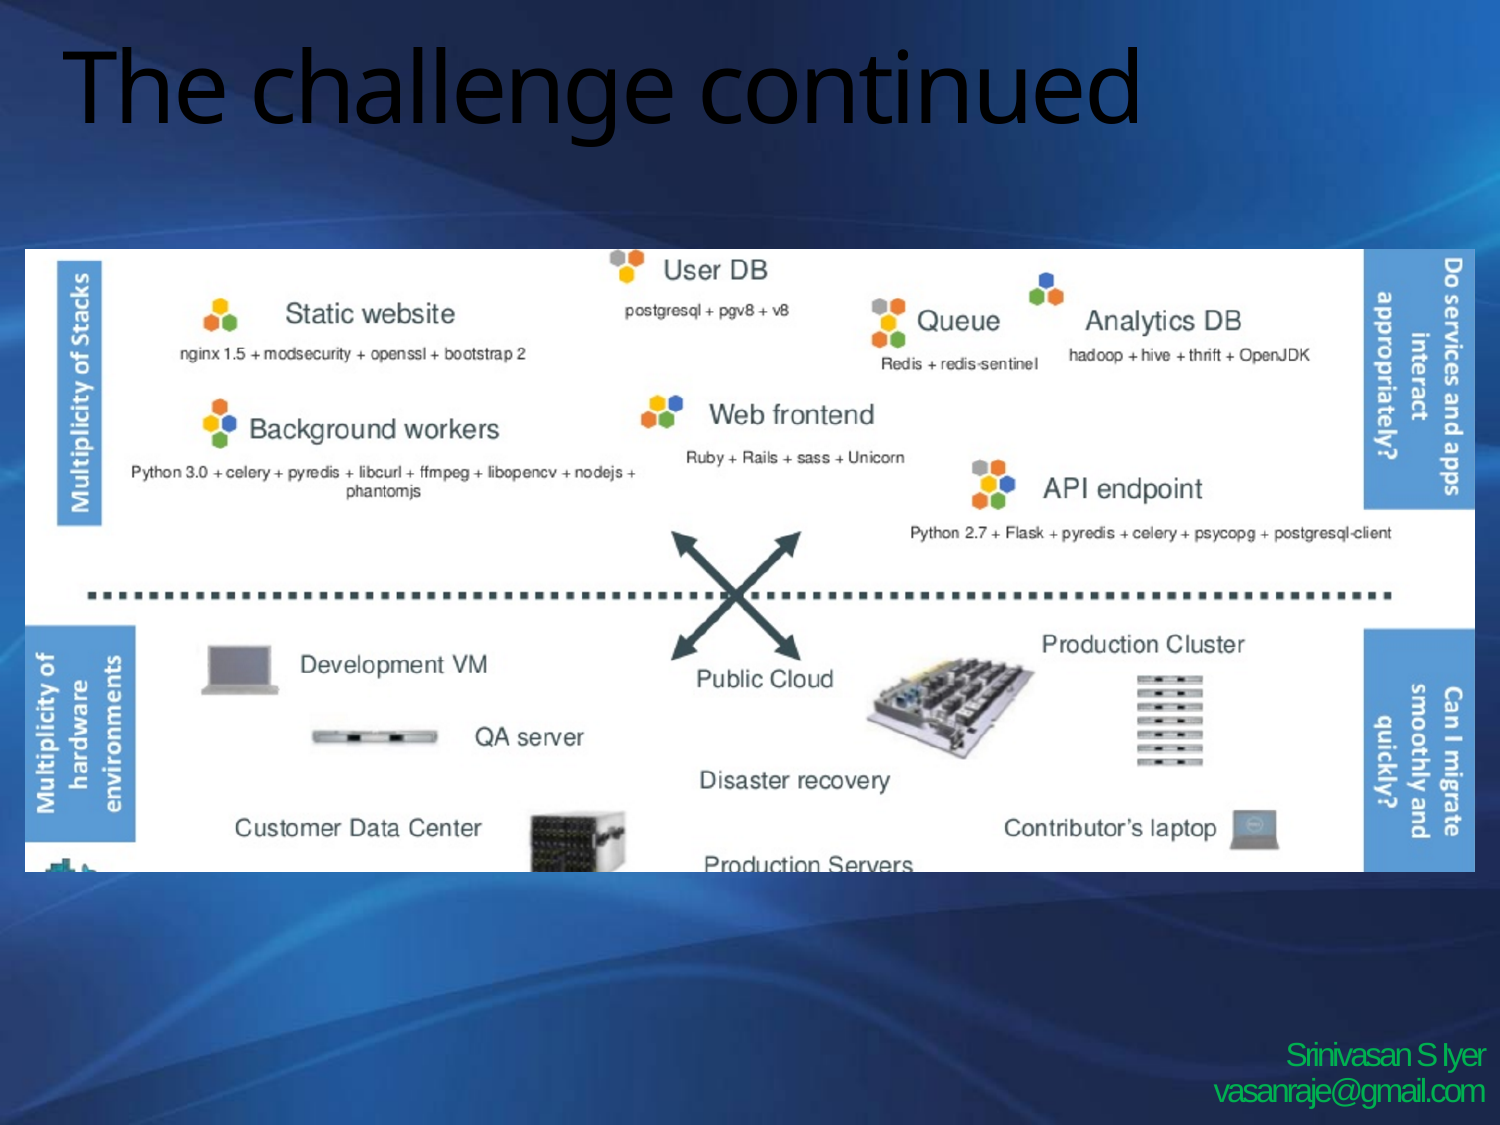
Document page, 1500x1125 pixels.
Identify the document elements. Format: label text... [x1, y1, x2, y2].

picture [0, 0, 1500, 1125]
title The challenge continued [62, 37, 1438, 147]
